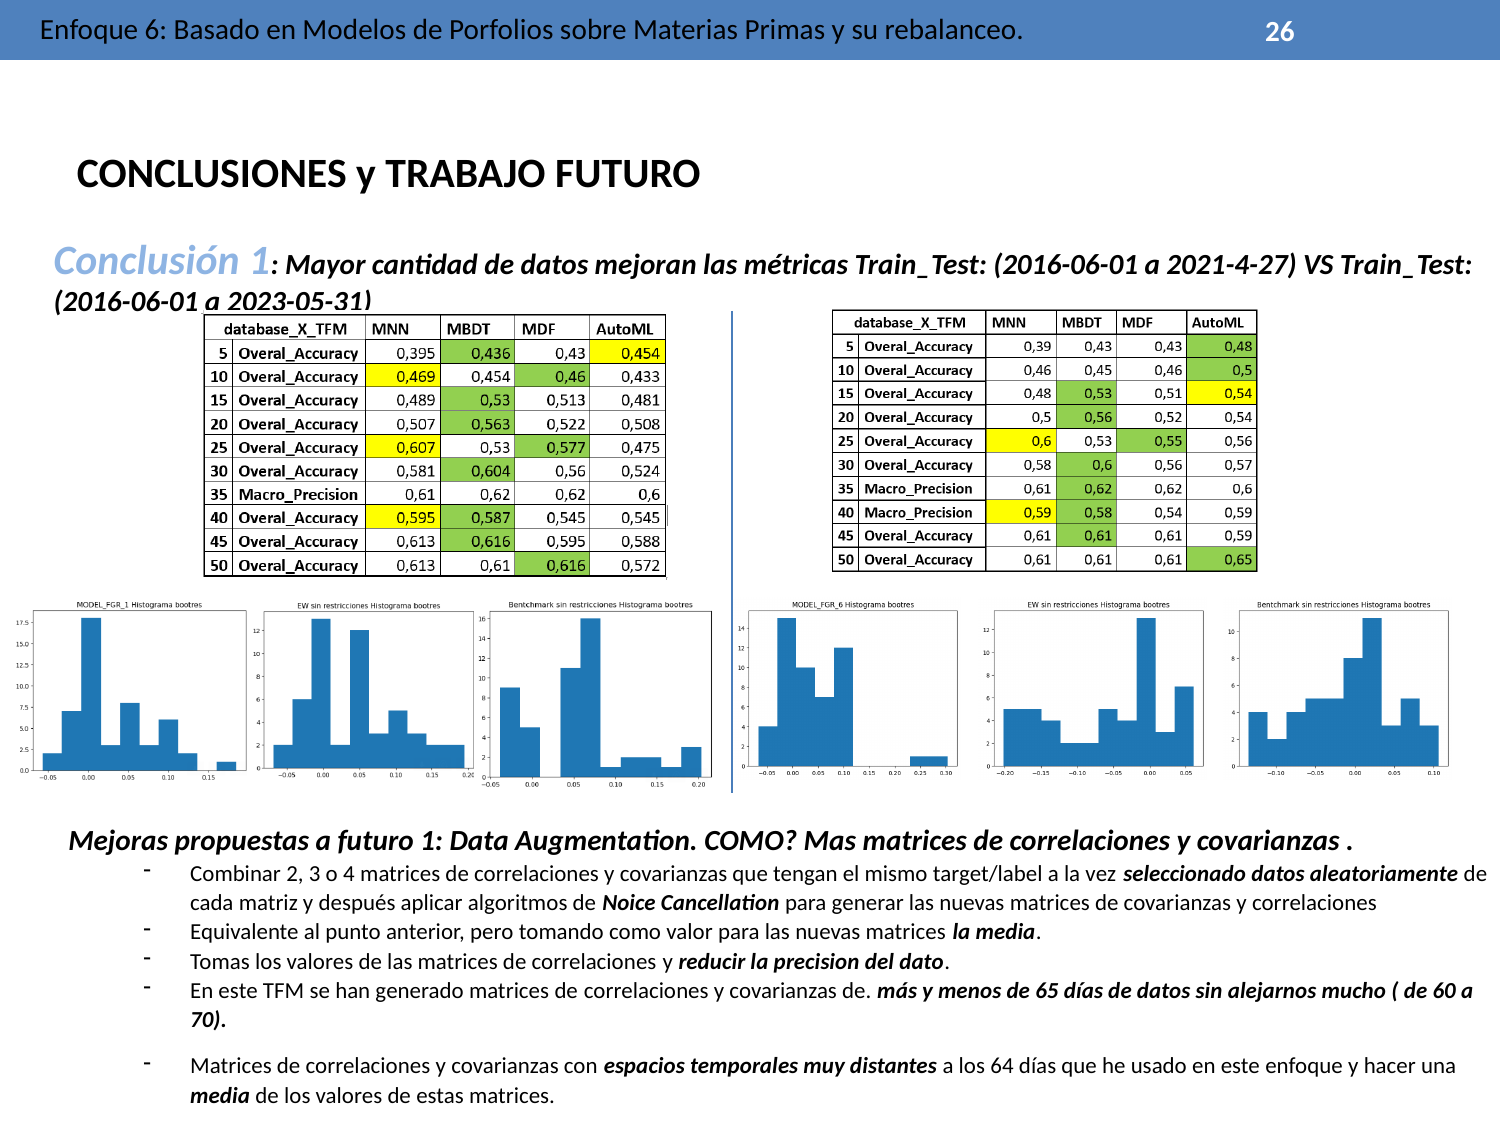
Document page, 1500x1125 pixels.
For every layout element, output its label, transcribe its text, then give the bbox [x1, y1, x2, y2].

picture [201, 310, 668, 580]
picture [978, 597, 1207, 780]
text_box Conclusión 1: Mayor cantidad de datos mejoran las métricas Train_Test: (2016-06-01 a 2021-4-27) VS Train_Test: (2016-06-01 a 2023-05-31) [39, 225, 1500, 325]
text_box Mejoras propuestas a futuro 1: Data Augmentation. COMO? Mas matrices de correlaciones y covarianzas . Combinar 2, 3 o 4 matrices de correlaciones y covarianzas que tengan el mismo target/label a la vez seleccionado datos aleatoriamente de cada matriz y después aplicar algoritmos de Noice Cancellation para generar las nuevas matrices de covarianzas y correlaciones Equivalente al punto anterior, pero tomando como valor para las nuevas matrices la media. Tomas los valores de las matrices de correlaciones y reducir la precision del dato. En este TFM se han generado matrices de correlaciones y covarianzas de. más y menos de 65 días de datos sin alejarnos mucho ( de 60 a 70). Matrices de correlaciones y covarianzas con espacios temporales muy distantes a los 64 días que he usado en este enfoque y hacer una media de los valores de estas matrices. [53, 814, 1500, 1116]
picture [1223, 597, 1452, 780]
picture [733, 597, 962, 780]
picture [12, 597, 717, 793]
slide_number 26 [1250, 53, 1425, 57]
text_box CONCLUSIONES y TRABAJO FUTURO [61, 91, 1412, 225]
text_box Enfoque 6: Basado en Modelos de Porfolios sobre Materias Primas y su rebalanceo. [12, 3, 1500, 53]
picture [829, 306, 1262, 577]
